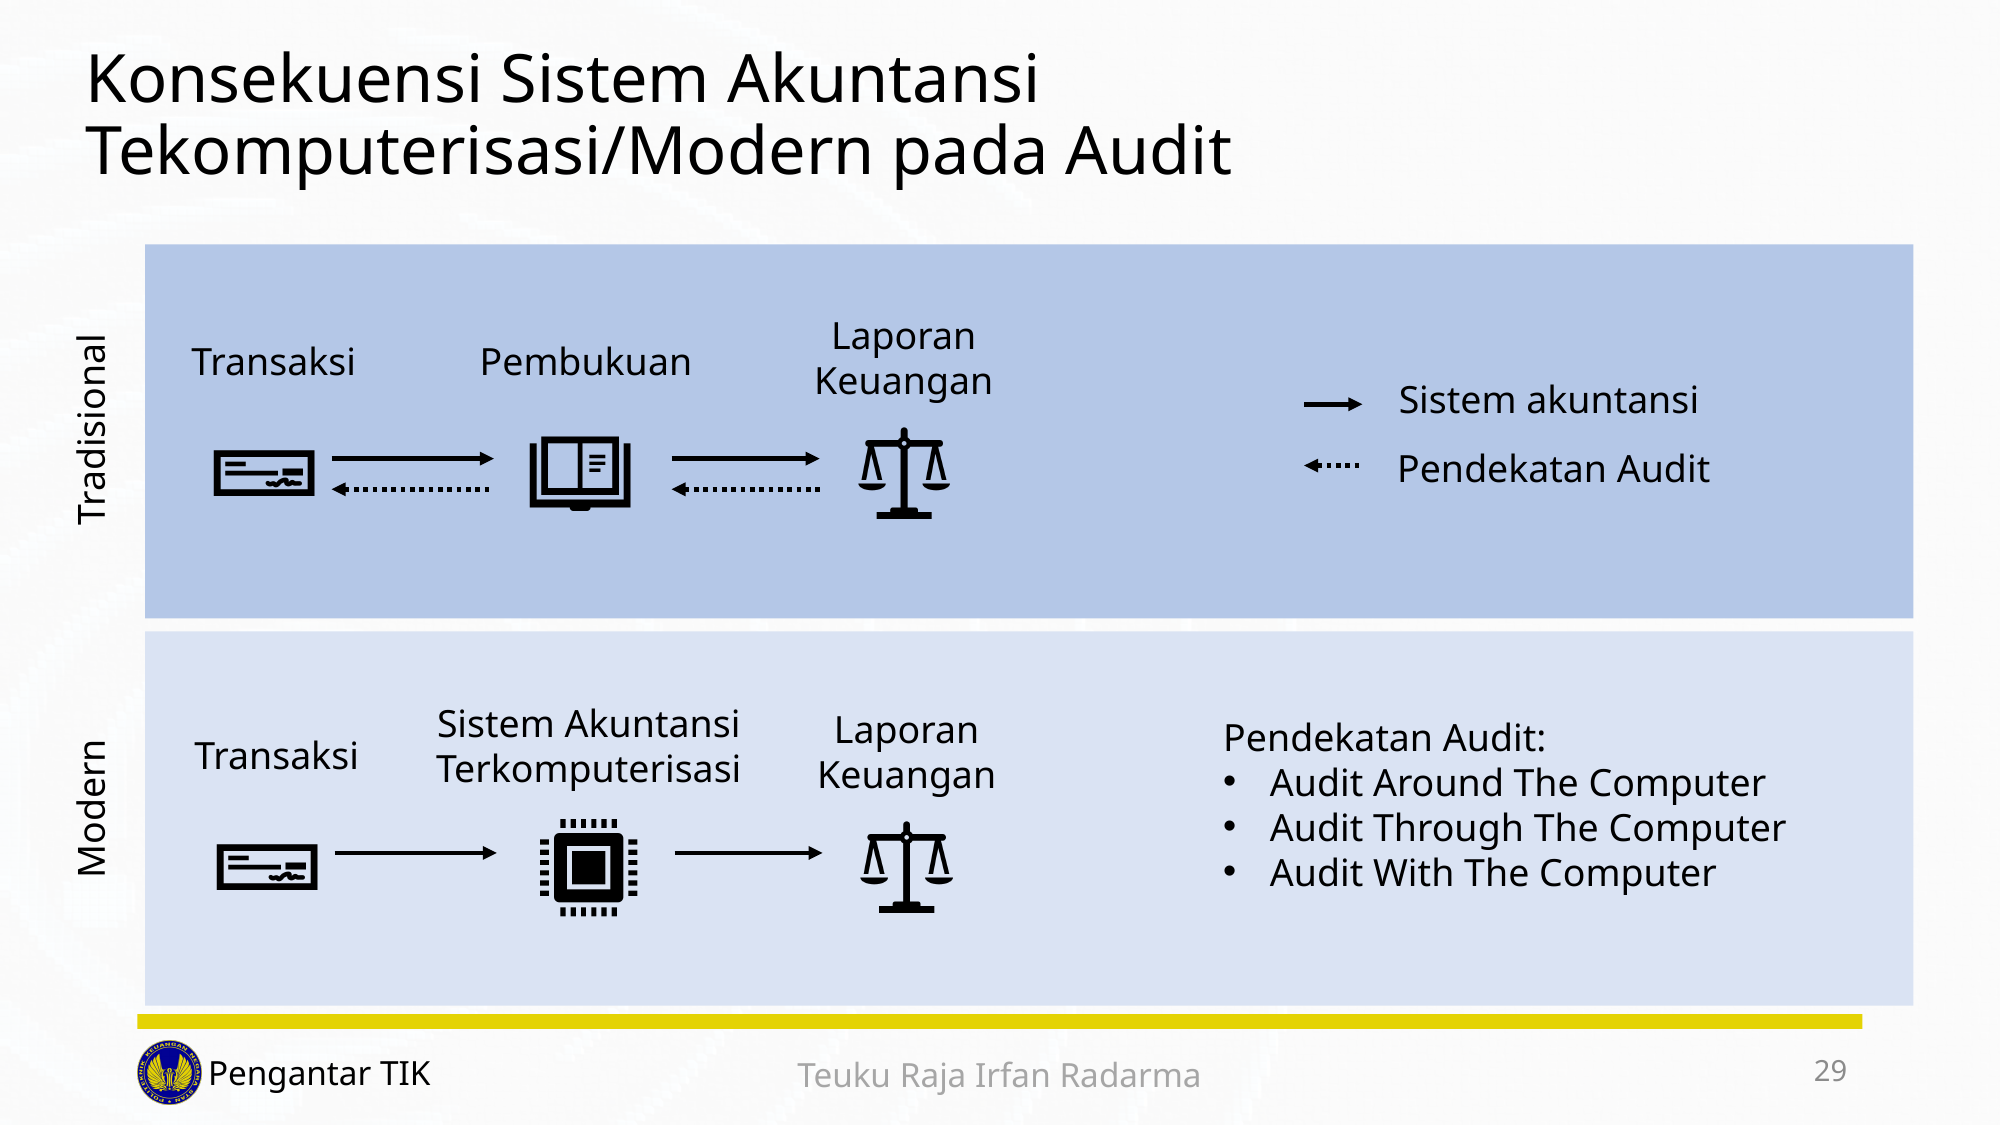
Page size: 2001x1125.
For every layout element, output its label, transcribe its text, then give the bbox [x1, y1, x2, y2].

text_box Tradisional [59, 318, 120, 541]
picture [525, 418, 635, 528]
text_box Sistem Akuntansi Terkomputerisasi [420, 692, 758, 797]
slide_number 29 [1412, 1042, 1863, 1103]
picture [137, 1040, 202, 1105]
picture [209, 418, 319, 528]
text_box Laporan Keuangan [799, 304, 1009, 409]
picture [212, 812, 322, 923]
title Konsekuensi Sistem Akuntansi Tekomputerisasi/Modern pada Audit [70, 81, 1488, 153]
text_box [144, 243, 1914, 620]
text_box Pembukuan [464, 330, 708, 390]
picture [851, 812, 962, 923]
text_box Pendekatan Audit: Audit Around The Computer Audit Through The Computer Audit With The Computer [1208, 706, 1802, 901]
text_box Sistem akuntansi [1384, 369, 1715, 429]
text_box Transaksi [176, 330, 371, 390]
text_box Transaksi [179, 724, 374, 785]
picture [527, 806, 650, 929]
text_box Modern [59, 723, 120, 894]
text_box Pendekatan Audit [1382, 438, 1726, 498]
text_box Laporan Keuangan [802, 698, 1011, 804]
picture [849, 418, 959, 528]
text_box [144, 630, 1914, 1007]
